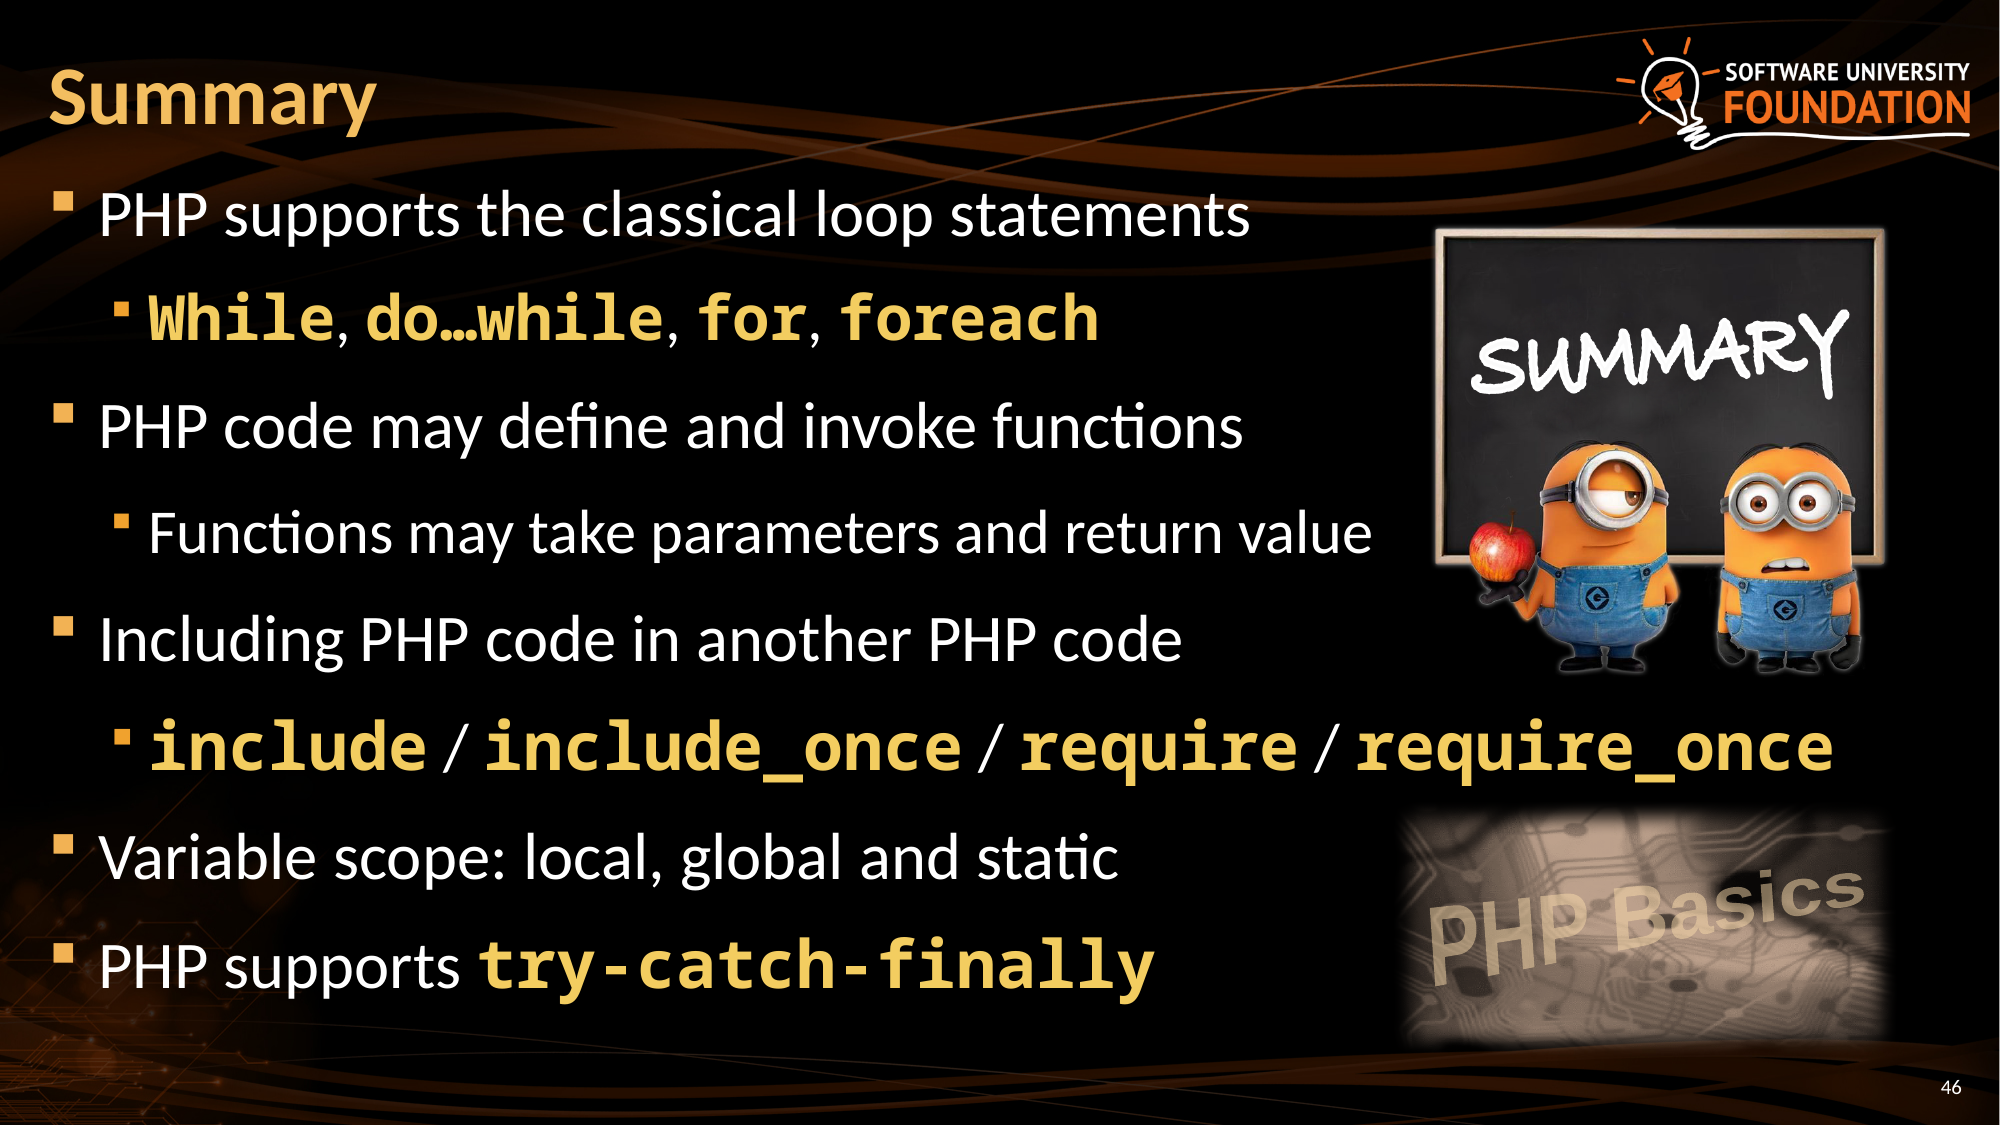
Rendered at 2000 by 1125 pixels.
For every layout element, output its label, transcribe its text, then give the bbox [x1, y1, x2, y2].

title Summary [30, 6, 1602, 189]
picture [0, 0, 2000, 1125]
list PHP supports the classical loop statements While, do…while, for, foreach PHP code may define and invoke functions Functions may take parameters and return value Including PHP code in another PHP code include / include_once / require / require_once Variable scope: local, global and static PHP supports try-catch-finally [30, 159, 1967, 1074]
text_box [1391, 799, 1899, 1058]
slide_number 46 [1897, 1070, 1968, 1103]
